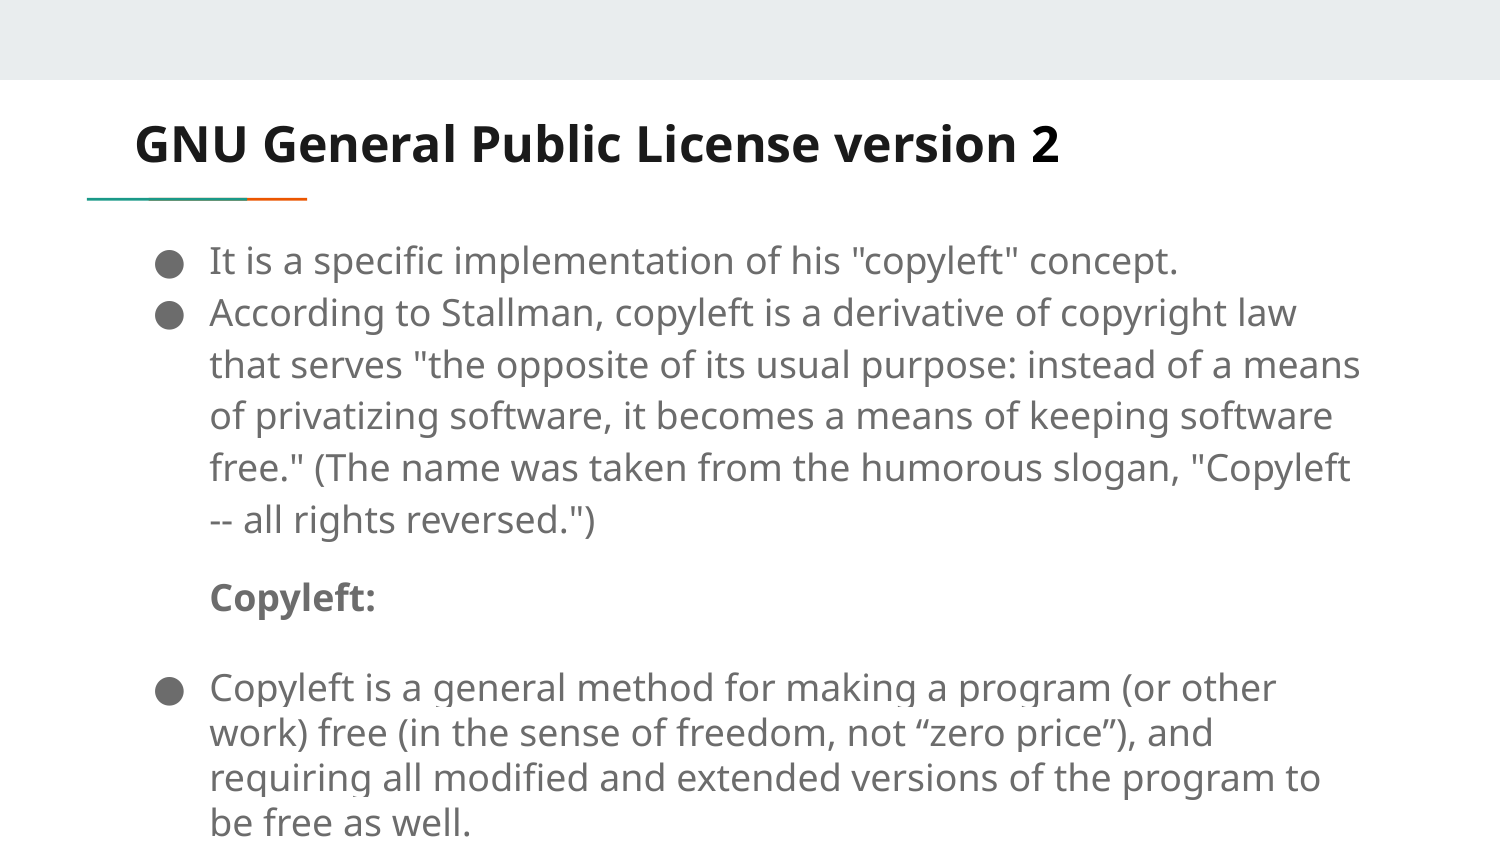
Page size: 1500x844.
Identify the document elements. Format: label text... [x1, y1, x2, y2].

title GNU General Public License version 2 [119, 97, 1381, 186]
list It is a specific implementation of his "copyleft" concept. According to Stallman, copyleft is a derivative of copyright law that serves "the opposite of its usual purpose: instead of a means of privatizing software, it becomes a means of keeping software free." (The name was taken from the humorous slogan, "Copyleft -- all rights reversed.") Copyleft: Copyleft is a general method for making a program (or other work) free (in the sense of freedom, not “zero price”), and requiring all modified and extended versions of the program to be free as well. [119, 215, 1381, 814]
